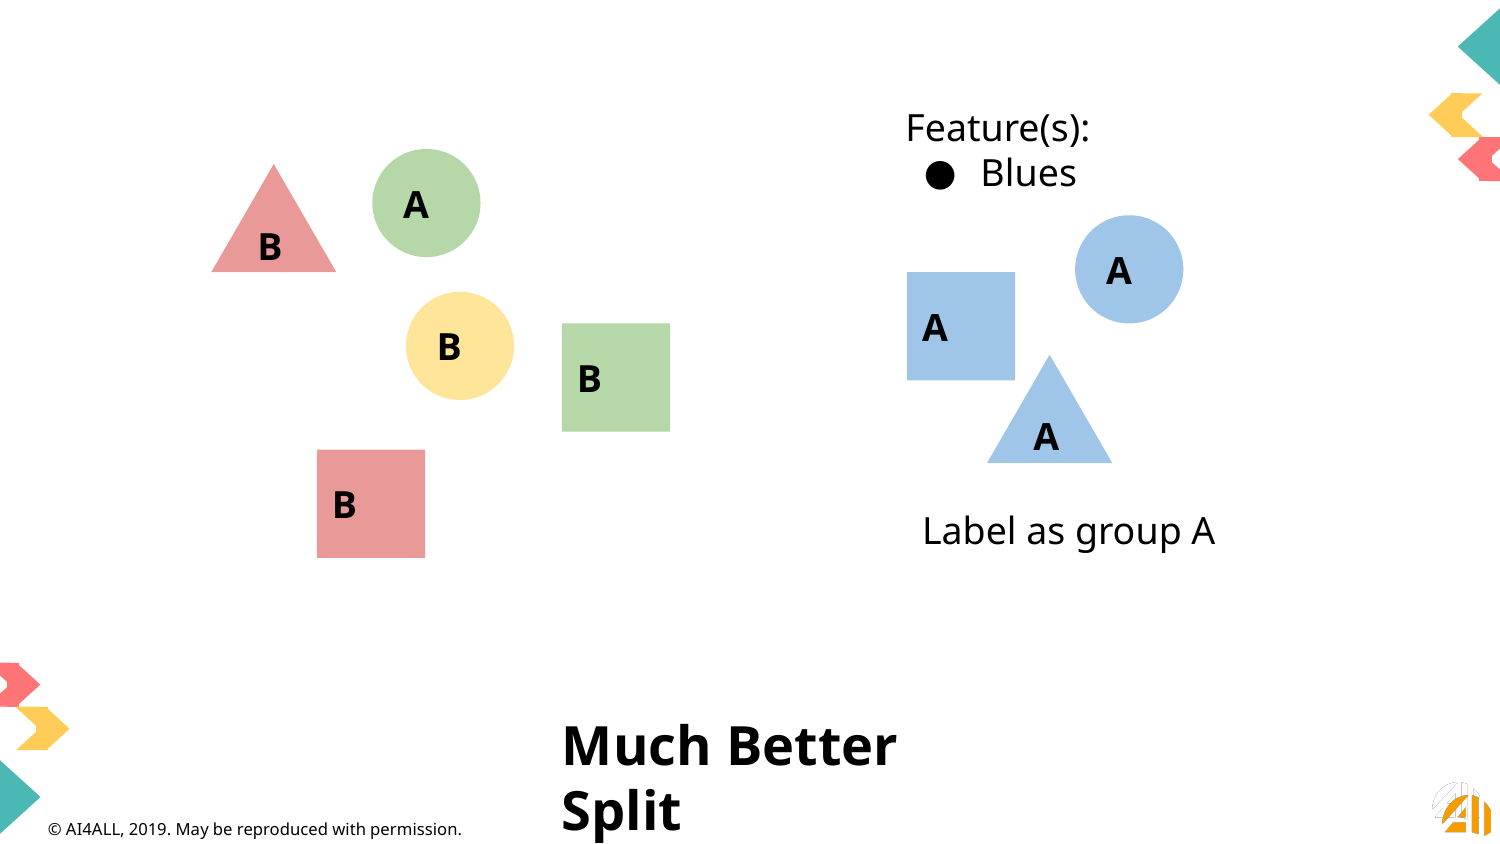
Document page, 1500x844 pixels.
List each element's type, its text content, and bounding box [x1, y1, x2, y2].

text_box Feature(s): Blues [890, 88, 1209, 171]
text_box B [561, 323, 671, 432]
text_box A [372, 148, 481, 258]
text_box B [211, 163, 337, 273]
text_box A [987, 354, 1113, 463]
text_box Label as group A [907, 492, 1243, 575]
text_box Much Better Split [546, 696, 1042, 779]
text_box A [907, 272, 1016, 381]
text_box B [405, 291, 515, 400]
picture [1432, 782, 1491, 836]
text_box A [1075, 215, 1184, 324]
text_box B [316, 449, 426, 558]
